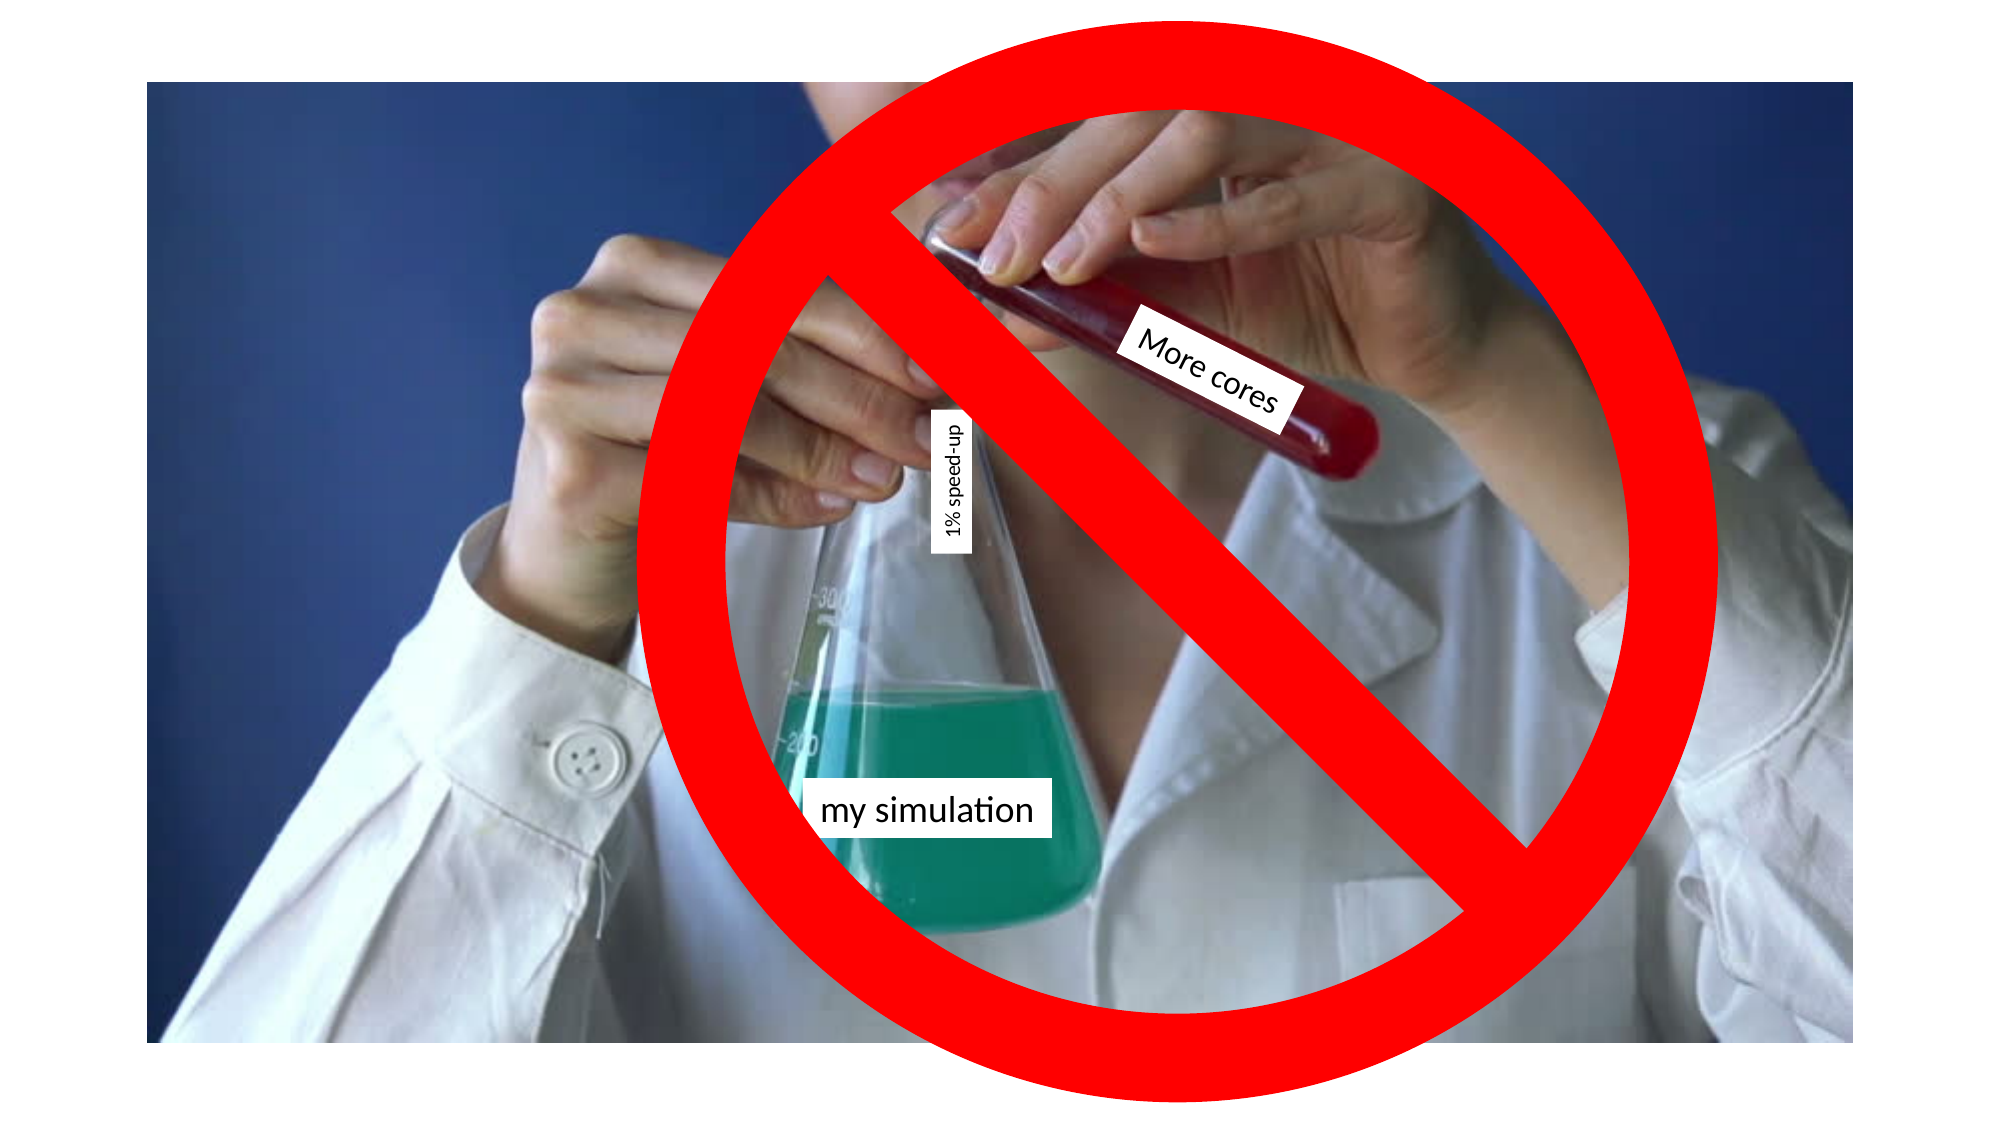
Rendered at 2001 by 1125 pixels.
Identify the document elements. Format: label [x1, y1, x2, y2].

text_box [928, 1043, 1426, 1104]
list [147, 81, 1853, 1043]
text_box [927, 19, 1428, 81]
